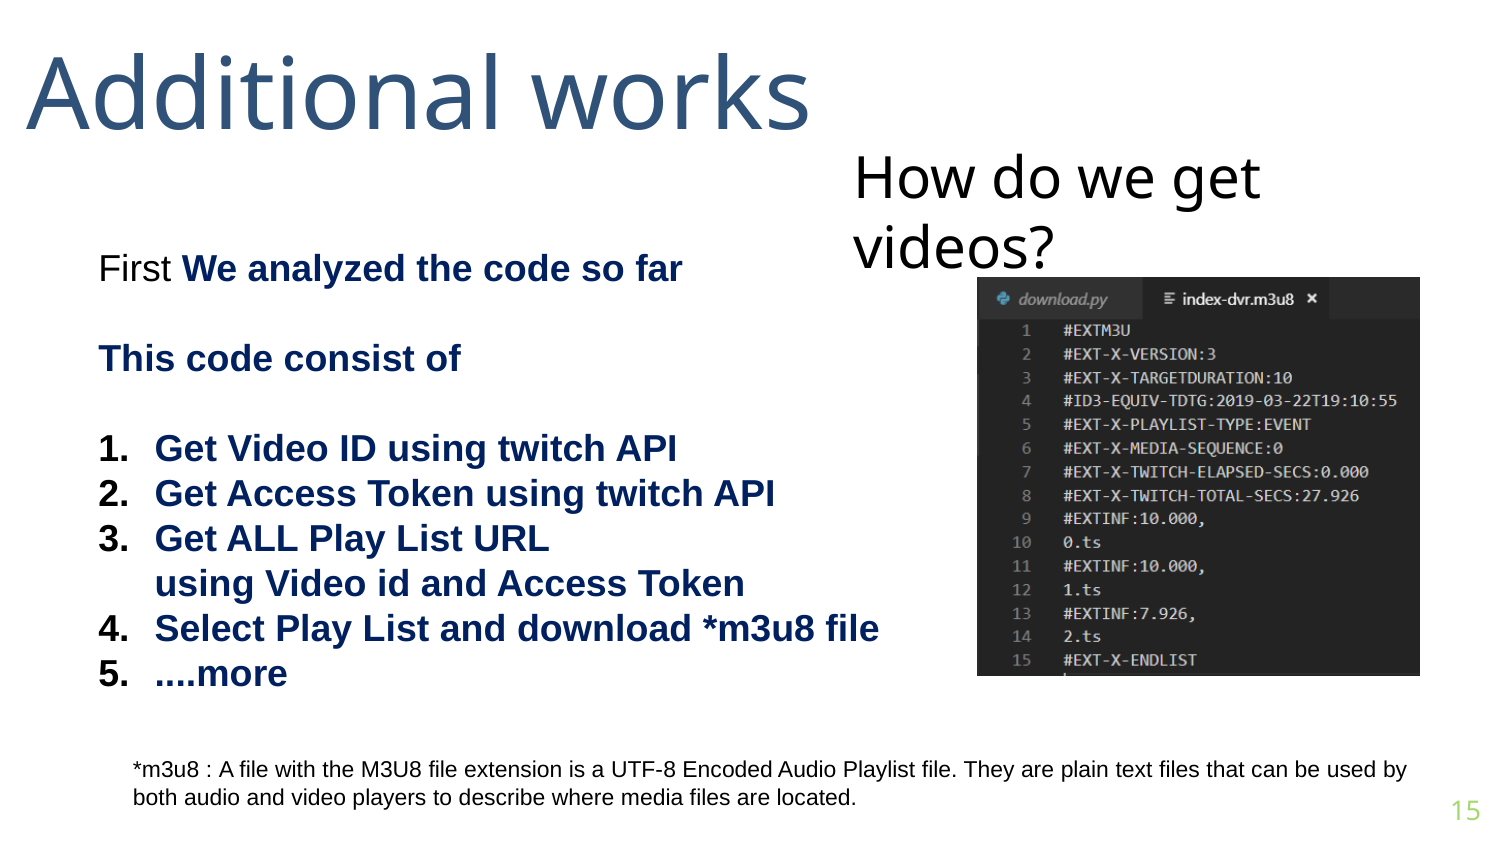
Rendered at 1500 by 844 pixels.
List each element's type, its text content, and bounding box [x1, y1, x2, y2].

text_box Additional works [26, 8, 1060, 150]
picture [977, 276, 1421, 676]
text_box How do we get videos? [838, 132, 1482, 219]
text_box *m3u8 : A file with the M3U8 file extension is a UTF-8 Encoded Audio Playlist file. They are plain text files that can be used by both audio and video players to describe where media files are located. [118, 747, 1463, 818]
slide_number 15 [1391, 779, 1482, 844]
text_box First We analyzed the code so far This code consist of Get Video ID using twitch API Get Access Token using twitch API Get ALL Play List URL using Video id and Access Token Select Play List and download *m3u8 file ....more [83, 236, 896, 702]
